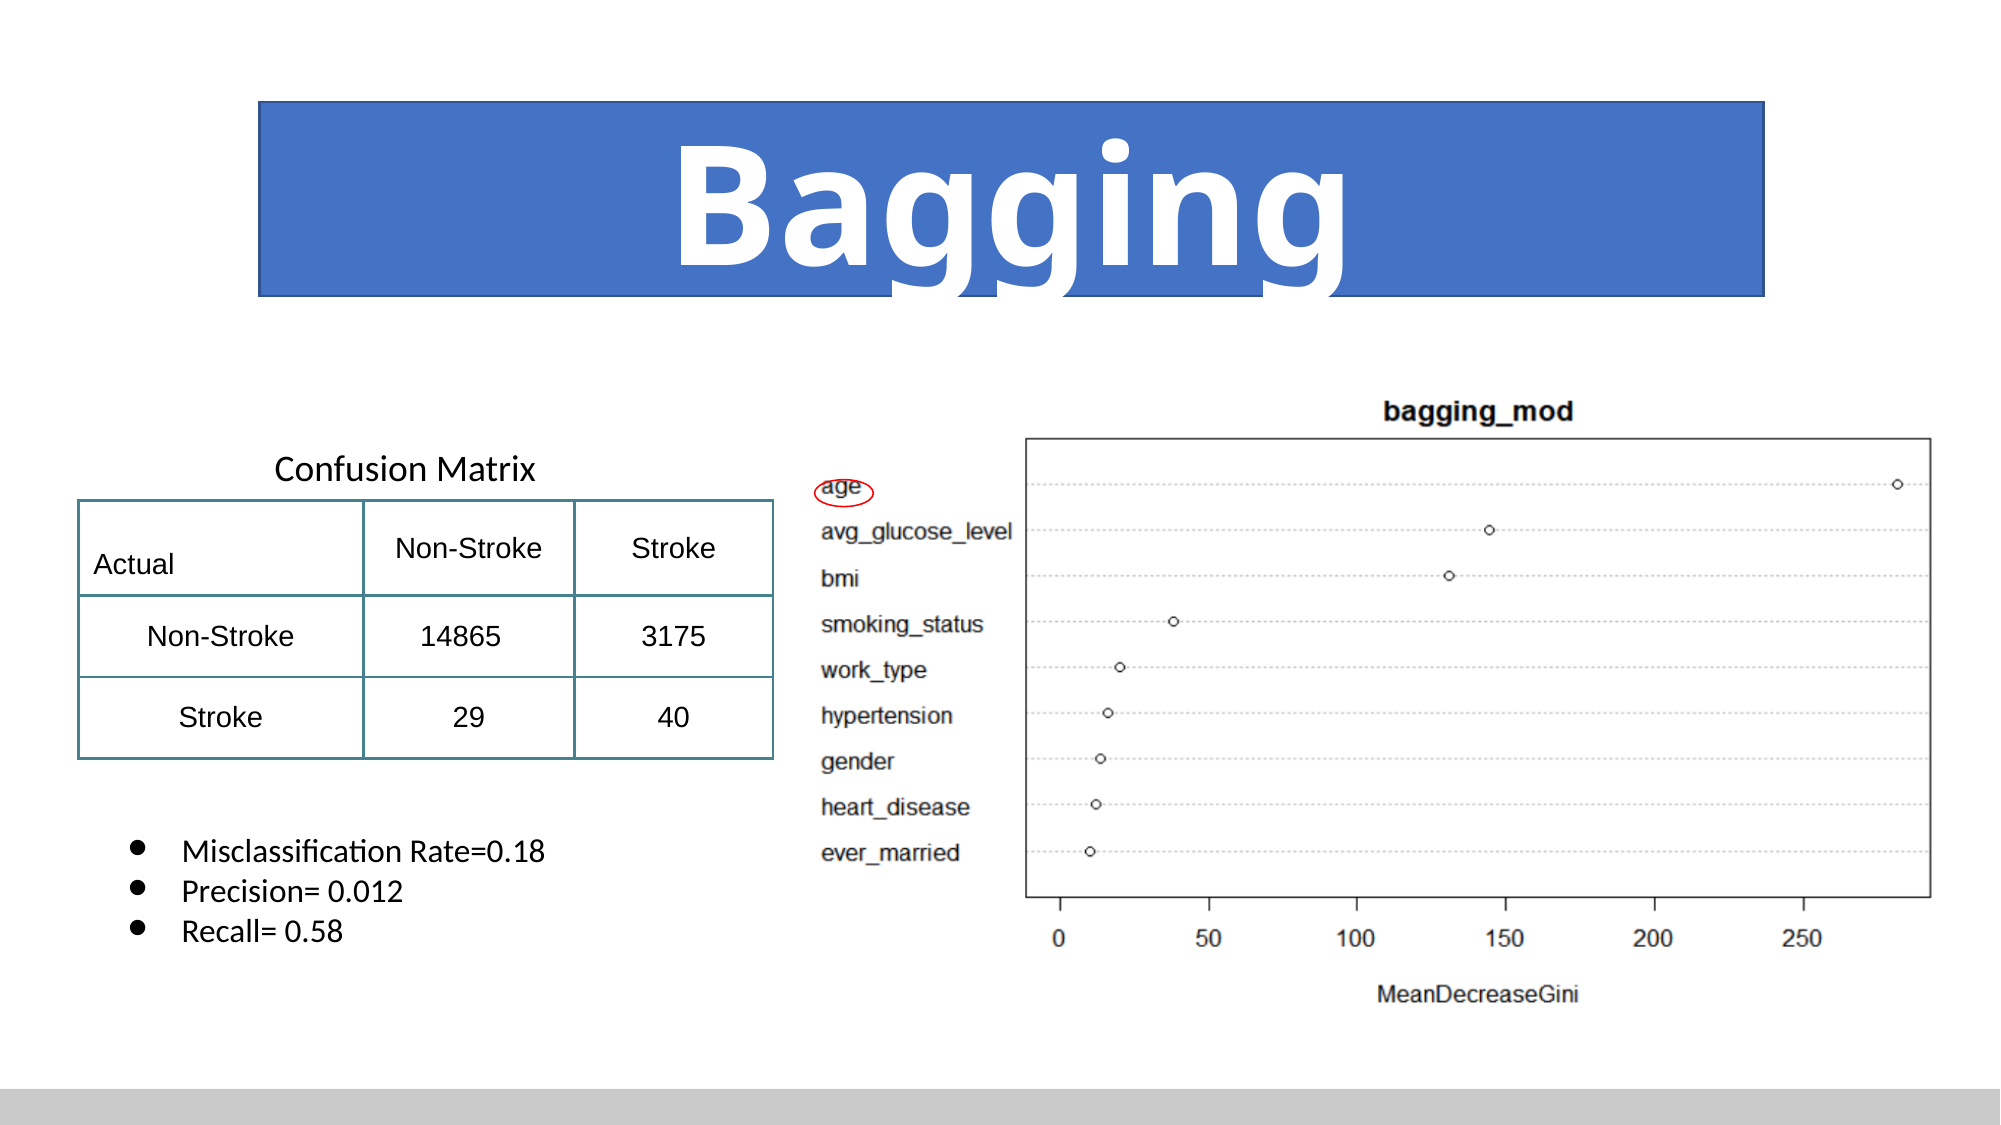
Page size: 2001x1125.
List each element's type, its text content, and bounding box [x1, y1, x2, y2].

table_cell Stroke [80, 678, 362, 757]
table_cell 14865 [365, 597, 573, 676]
text_box Confusion Matrix [259, 428, 593, 482]
table_cell 29 [365, 678, 573, 757]
table_cell 3175 [576, 597, 772, 676]
picture [786, 393, 1951, 1009]
table_header Non-Stroke [365, 502, 573, 594]
table_cell Non-Stroke [80, 597, 362, 676]
table_header Actual [80, 502, 362, 594]
table_header Stroke [576, 502, 772, 594]
text_box Misclassification Rate=0.18 Precision= 0.012 Recall= 0.58 [91, 813, 780, 1008]
text_box Bagging [259, 101, 1764, 297]
table_cell 40 [576, 678, 772, 757]
